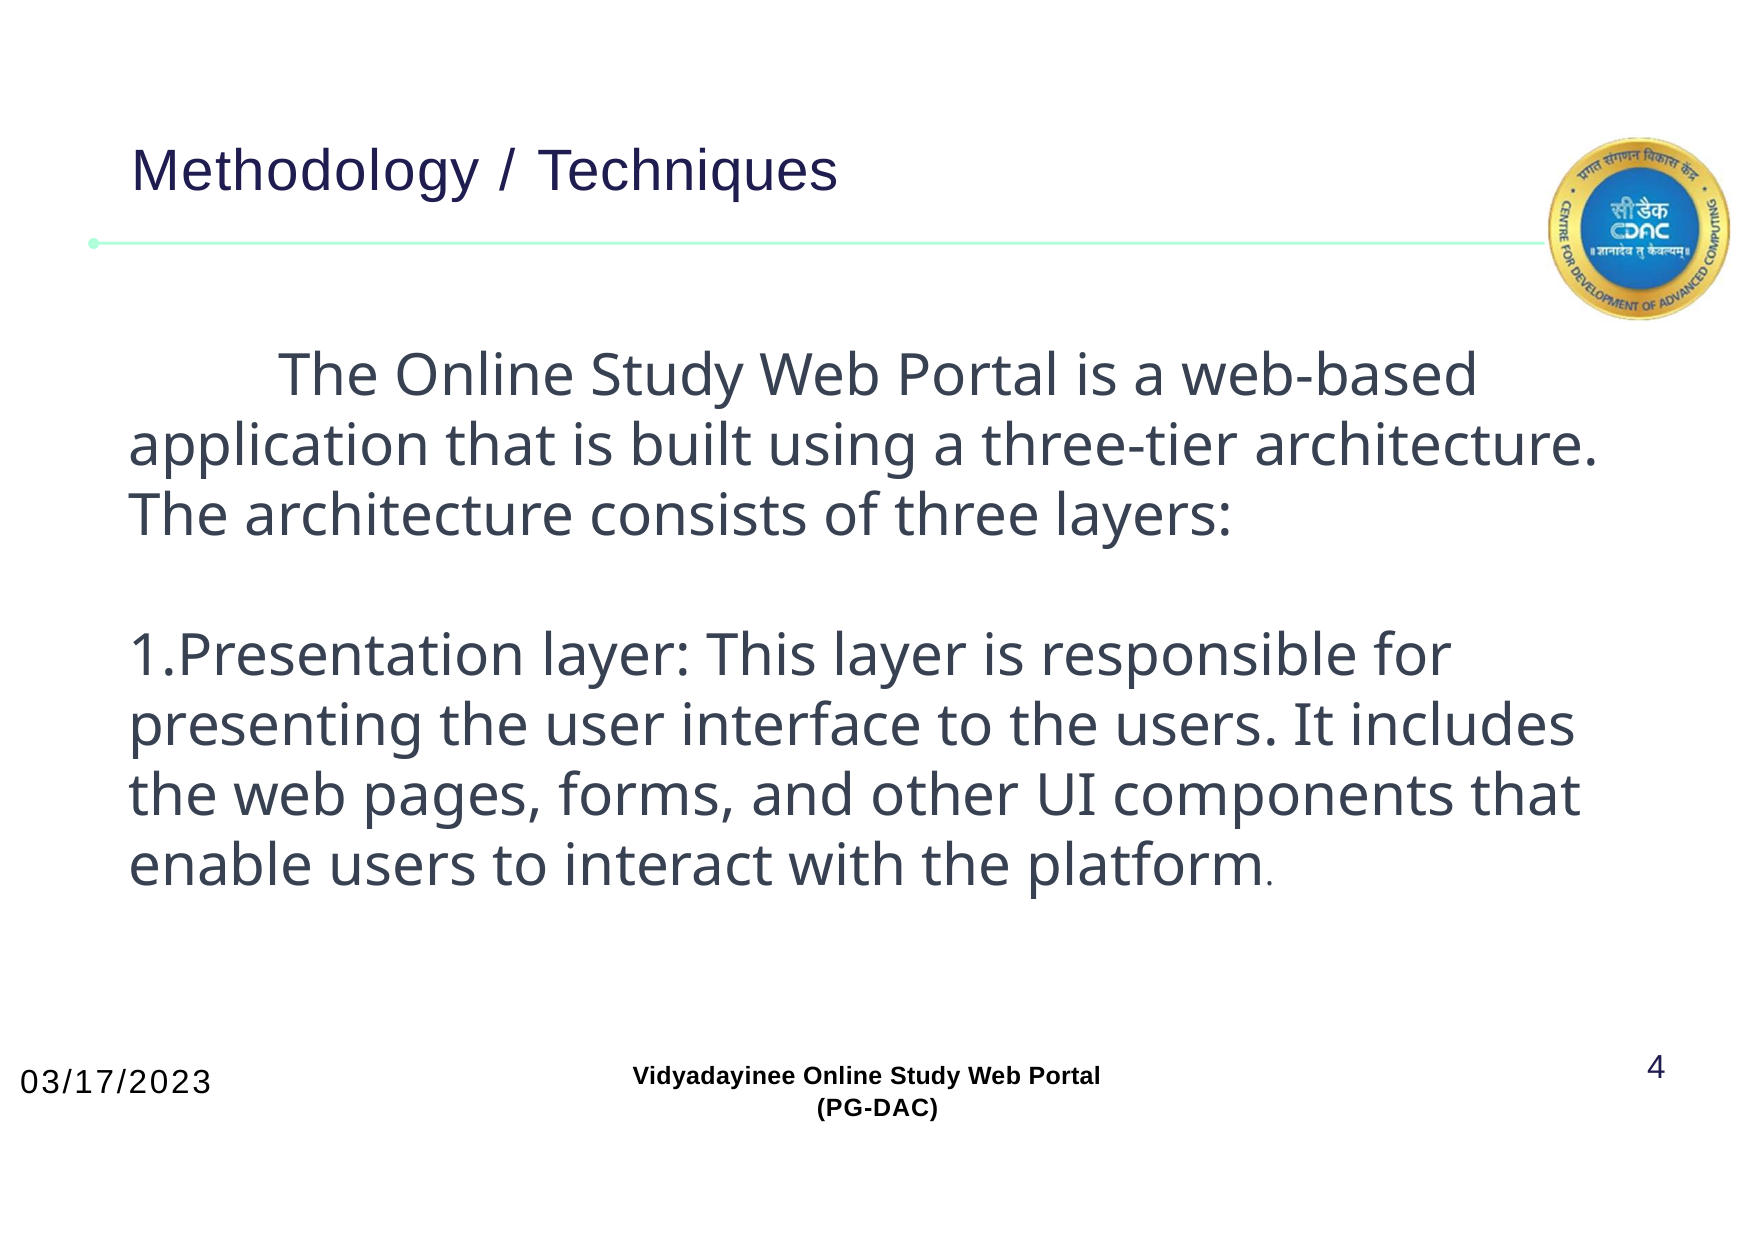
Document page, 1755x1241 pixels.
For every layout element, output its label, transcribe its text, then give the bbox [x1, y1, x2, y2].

title Methodology / Techniques [131, 132, 882, 274]
slide_number Vidyadayinee Online Study Web Portal (PG-DAC) [564, 1057, 1177, 1241]
slide_number 4 [1640, 1042, 1688, 1241]
list The Online Study Web Portal is a web-based application that is built using a three-tier architecture. The architecture consists of three layers: Presentation layer: This layer is responsible for presenting the user interface to the users. It includes the web pages, forms, and other UI components that enable users to interact with the platform. [128, 337, 1664, 903]
picture [1546, 135, 1732, 322]
footer 03/17/2023 [18, 1057, 228, 1241]
